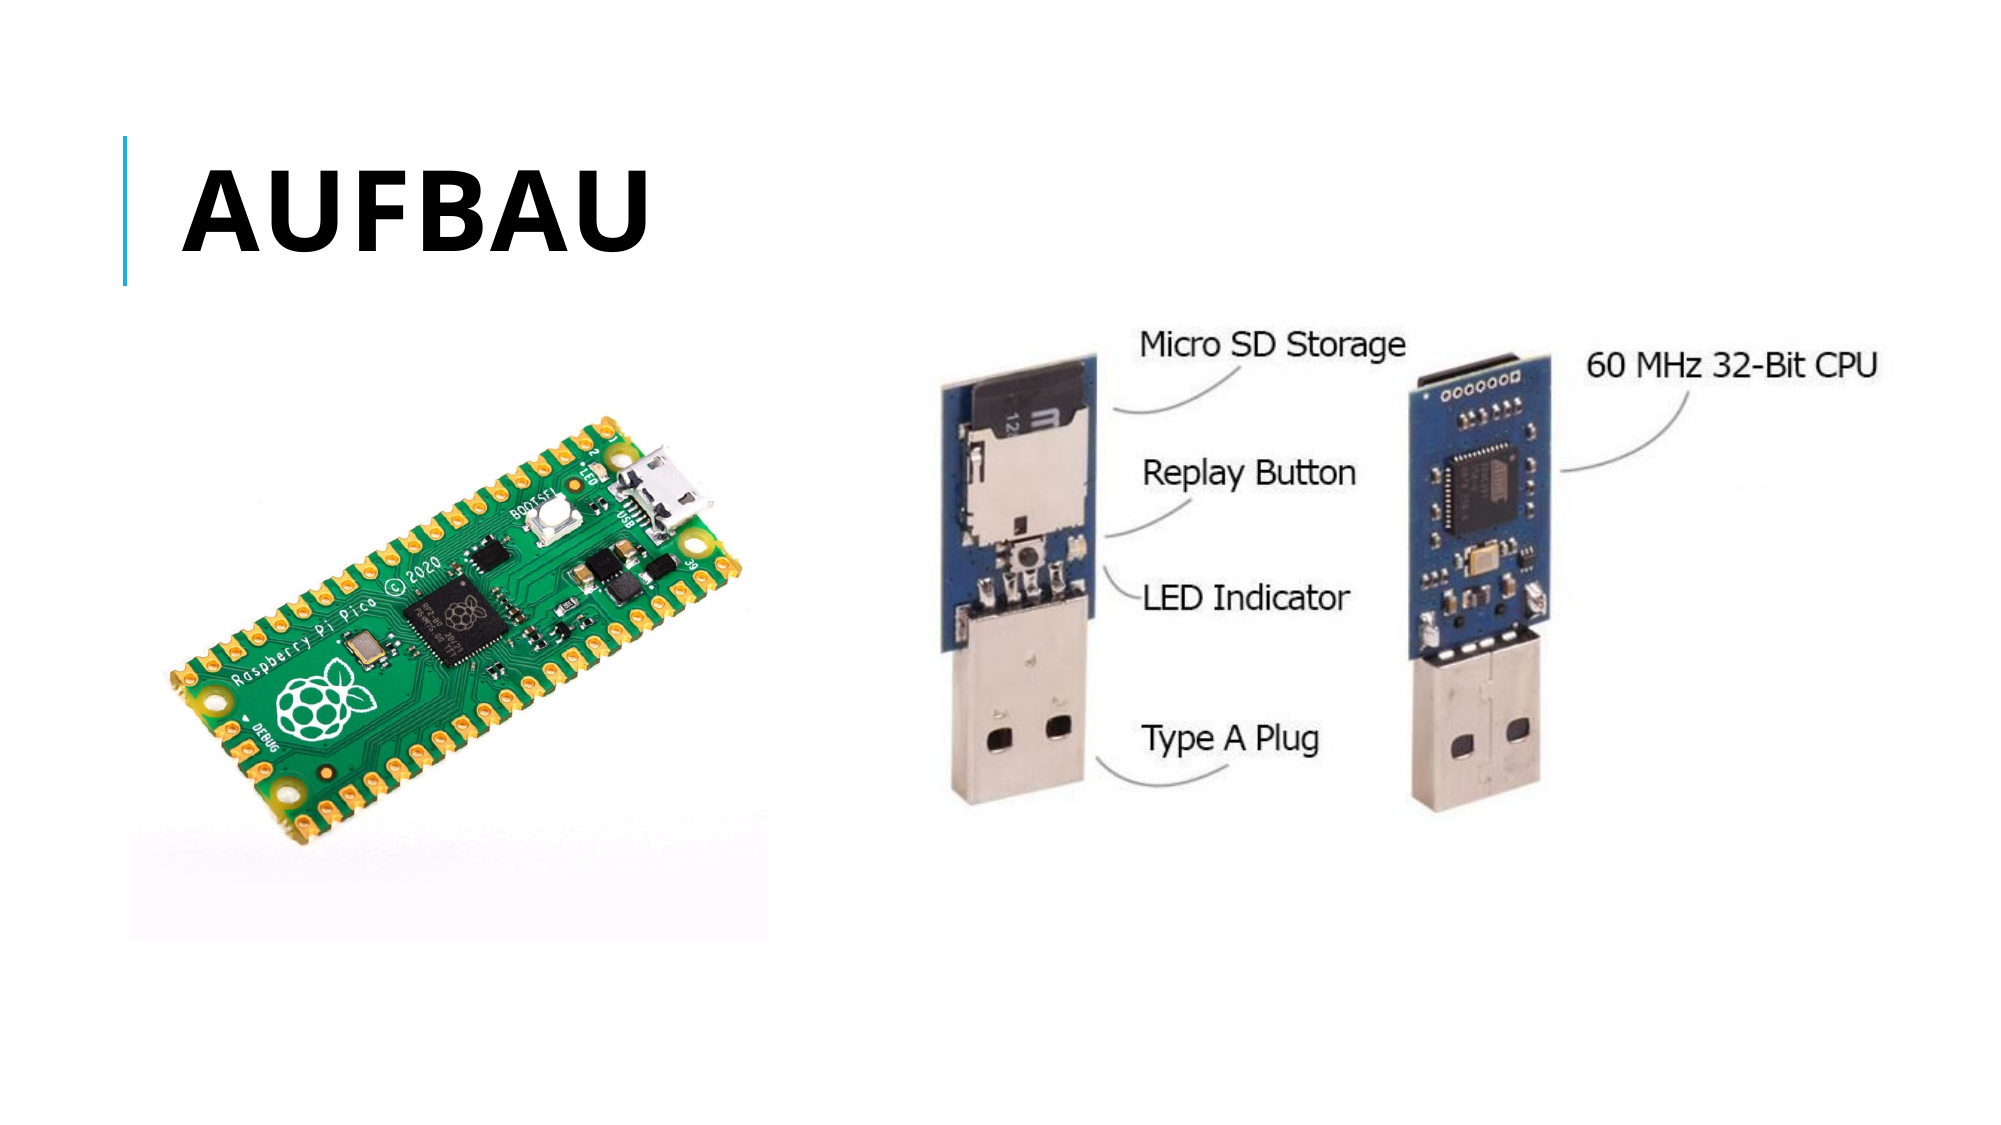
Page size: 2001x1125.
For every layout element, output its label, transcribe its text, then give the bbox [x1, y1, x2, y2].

picture [905, 303, 1900, 822]
title Aufbau [168, 96, 1763, 342]
picture [131, 303, 769, 941]
